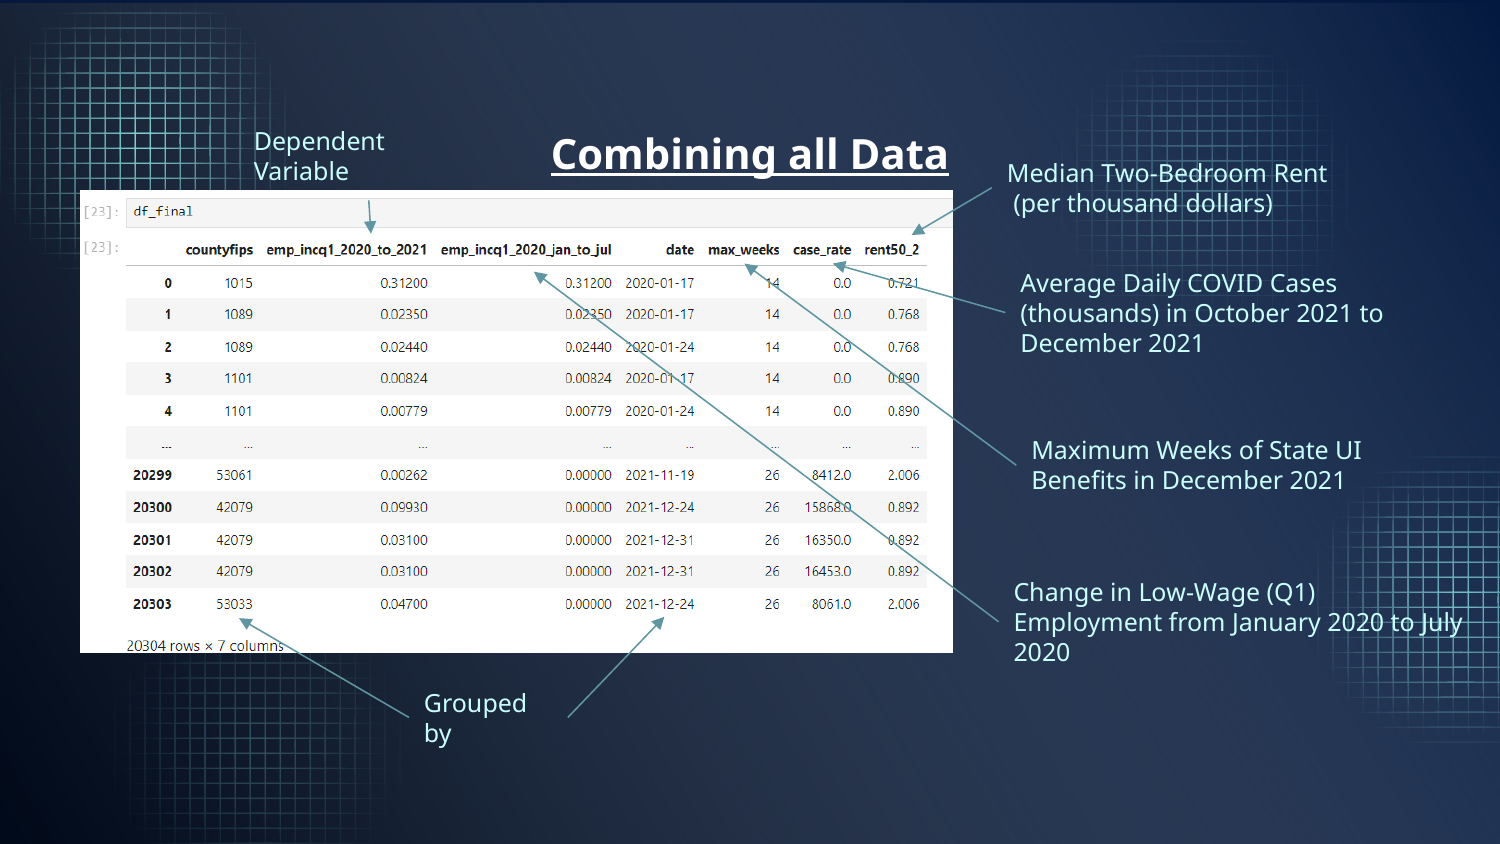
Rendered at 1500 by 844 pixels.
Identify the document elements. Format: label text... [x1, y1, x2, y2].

text_box Average Daily COVID Cases (thousands) in October 2021 to December 2021 [1005, 252, 1473, 373]
text_box Change in Low-Wage (Q1) Employment from January 2020 to July 2020 [998, 561, 1480, 682]
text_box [744, 263, 1017, 466]
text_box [533, 271, 999, 608]
text_box Maximum Weeks of State UI Benefits in December 2021 [1016, 419, 1462, 510]
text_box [238, 617, 410, 704]
text_box Grouped by [408, 672, 568, 763]
text_box Combining all Data [499, 112, 1142, 189]
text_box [911, 188, 993, 236]
text_box Median Two-Bedroom Rent (per thousand dollars) [991, 142, 1446, 233]
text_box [567, 616, 665, 704]
text_box Dependent Variable [239, 110, 499, 189]
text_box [368, 170, 372, 234]
picture [0, 0, 1500, 844]
